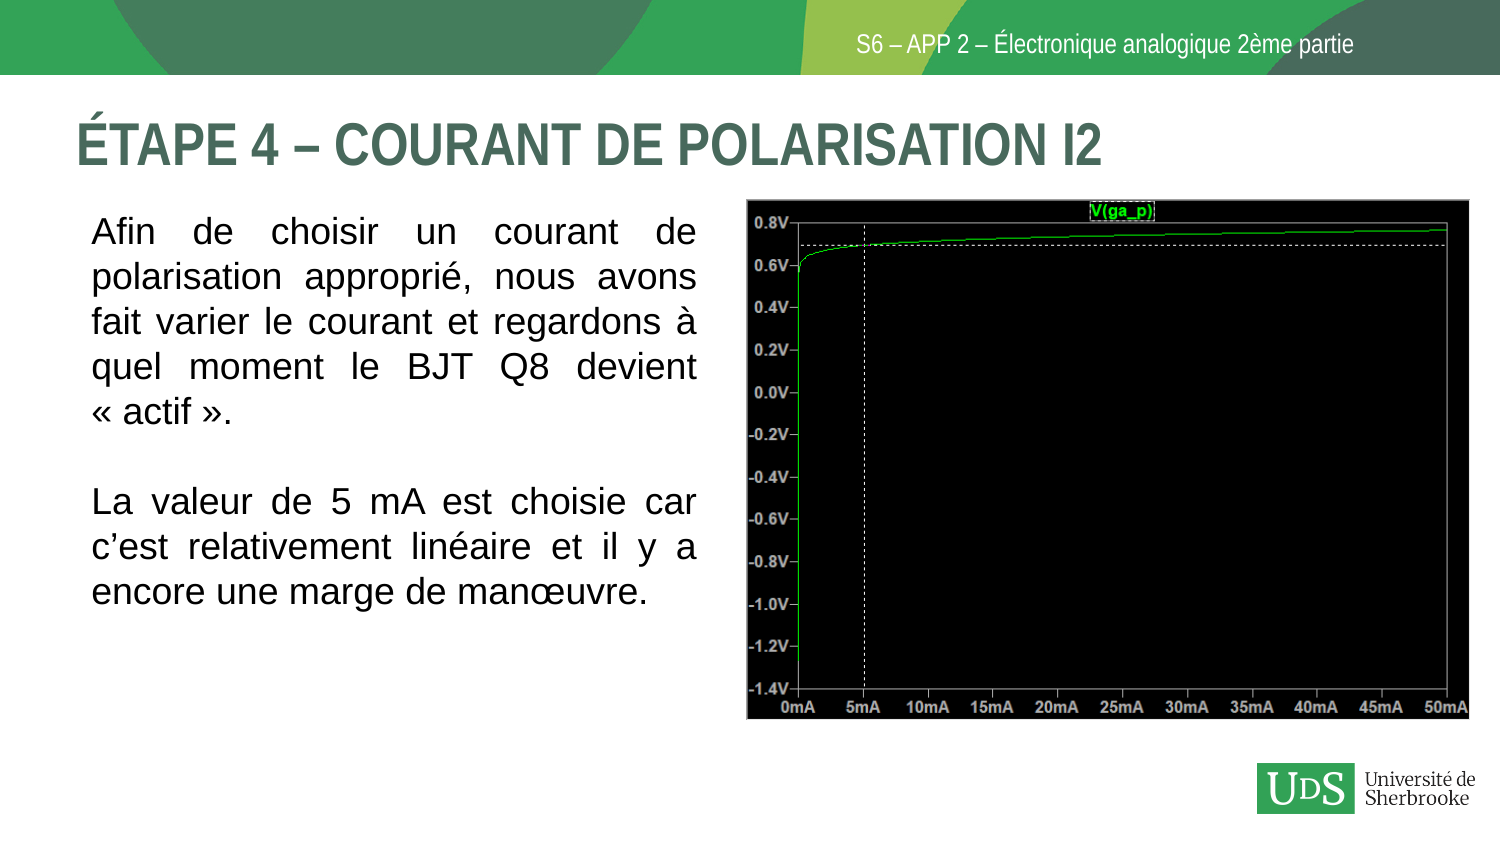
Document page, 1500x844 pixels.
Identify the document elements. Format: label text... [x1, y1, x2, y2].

title Étape 4 – courant de polarisation i2 [76, 104, 1471, 190]
picture [0, 0, 1500, 75]
picture [746, 199, 1471, 721]
picture [1257, 763, 1475, 814]
text_box Afin de choisir un courant de polarisation approprié, nous avons fait varier le courant et regardons à quel moment le BJT Q8 devient « actif ». La valeur de 5 mA est choisie car c’est relativement linéaire et il y a encore une marge de manœuvre. [76, 199, 712, 620]
